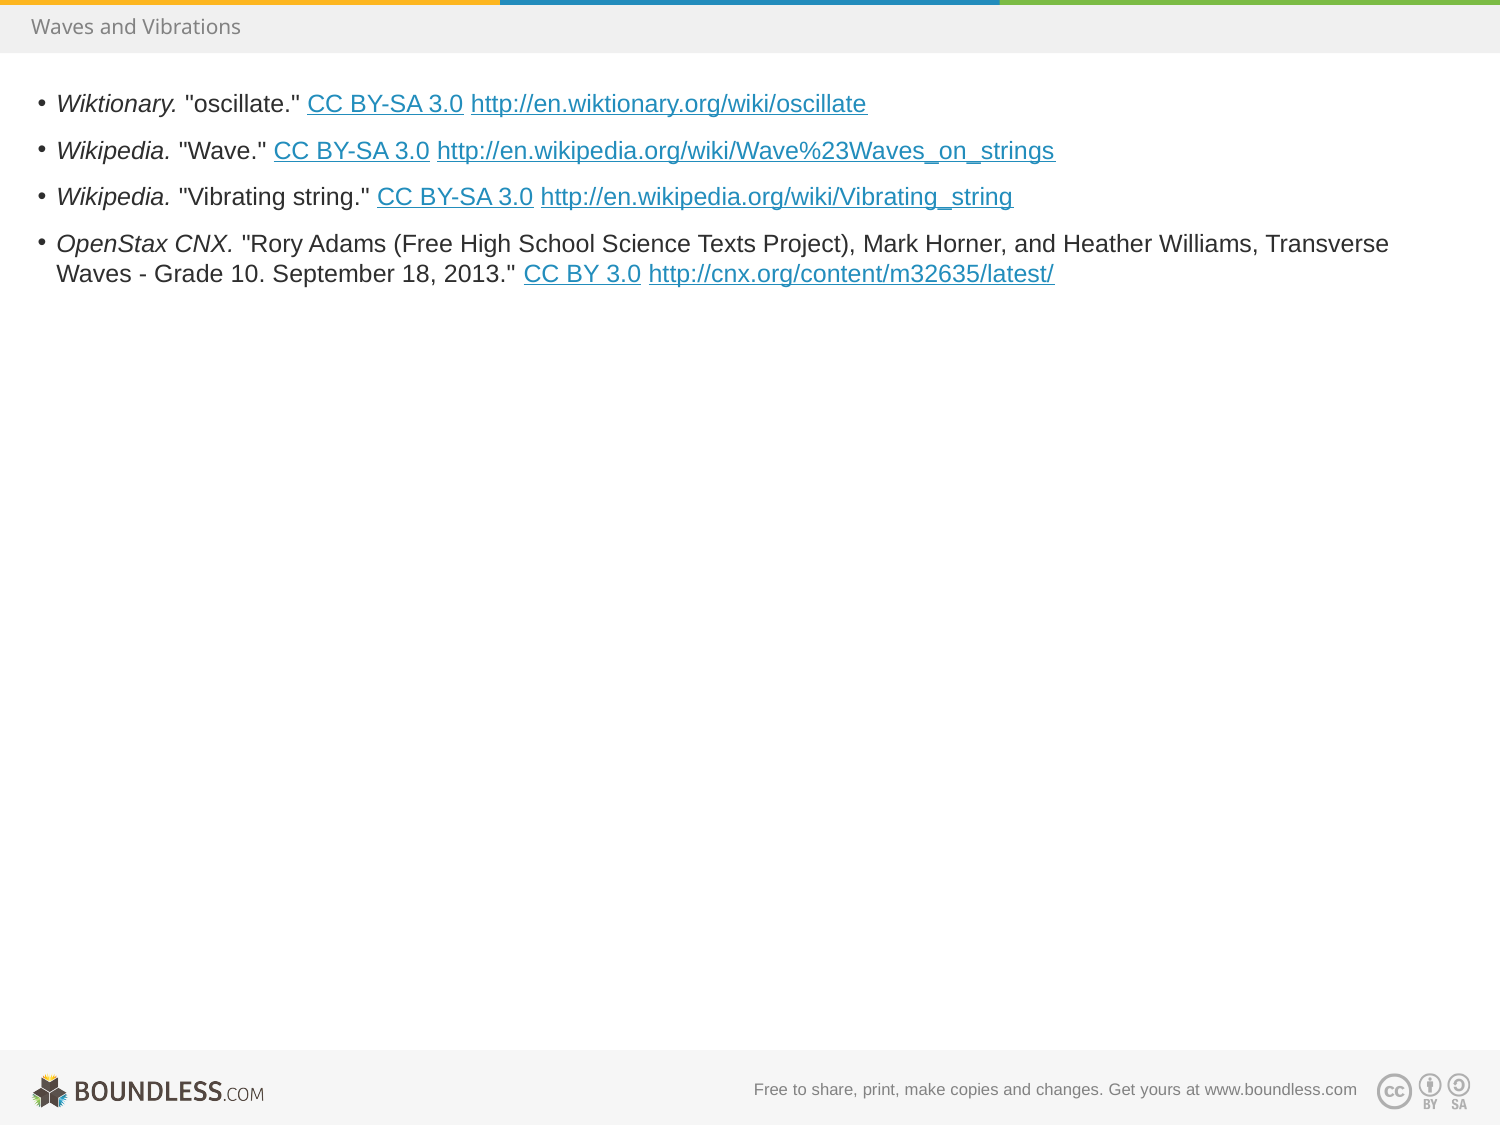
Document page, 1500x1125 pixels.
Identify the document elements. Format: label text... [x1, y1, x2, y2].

picture [1372, 1070, 1476, 1113]
list Wiktionary. "oscillate." CC BY-SA 3.0 http://en.wiktionary.org/wiki/oscillate Wikipedia. "Wave." CC BY-SA 3.0 http://en.wikipedia.org/wiki/Wave%23Waves_on_strings Wikipedia. "Vibrating string." CC BY-SA 3.0 http://en.wikipedia.org/wiki/Vibrating_string OpenStax CNX. "Rory Adams (Free High School Science Texts Project), Mark Horner, and Heather Williams, Transverse Waves - Grade 10. September 18, 2013." CC BY 3.0 http://cnx.org/content/m32635/latest/ [37, 87, 1463, 1025]
text_box Free to share, print, make copies and changes. Get yours at www.boundless.com [649, 1079, 1359, 1113]
text_box [0, 1050, 1500, 1125]
text_box Waves and Vibrations [31, 13, 1475, 38]
picture [30, 1072, 265, 1109]
text_box [0, 2, 1500, 54]
